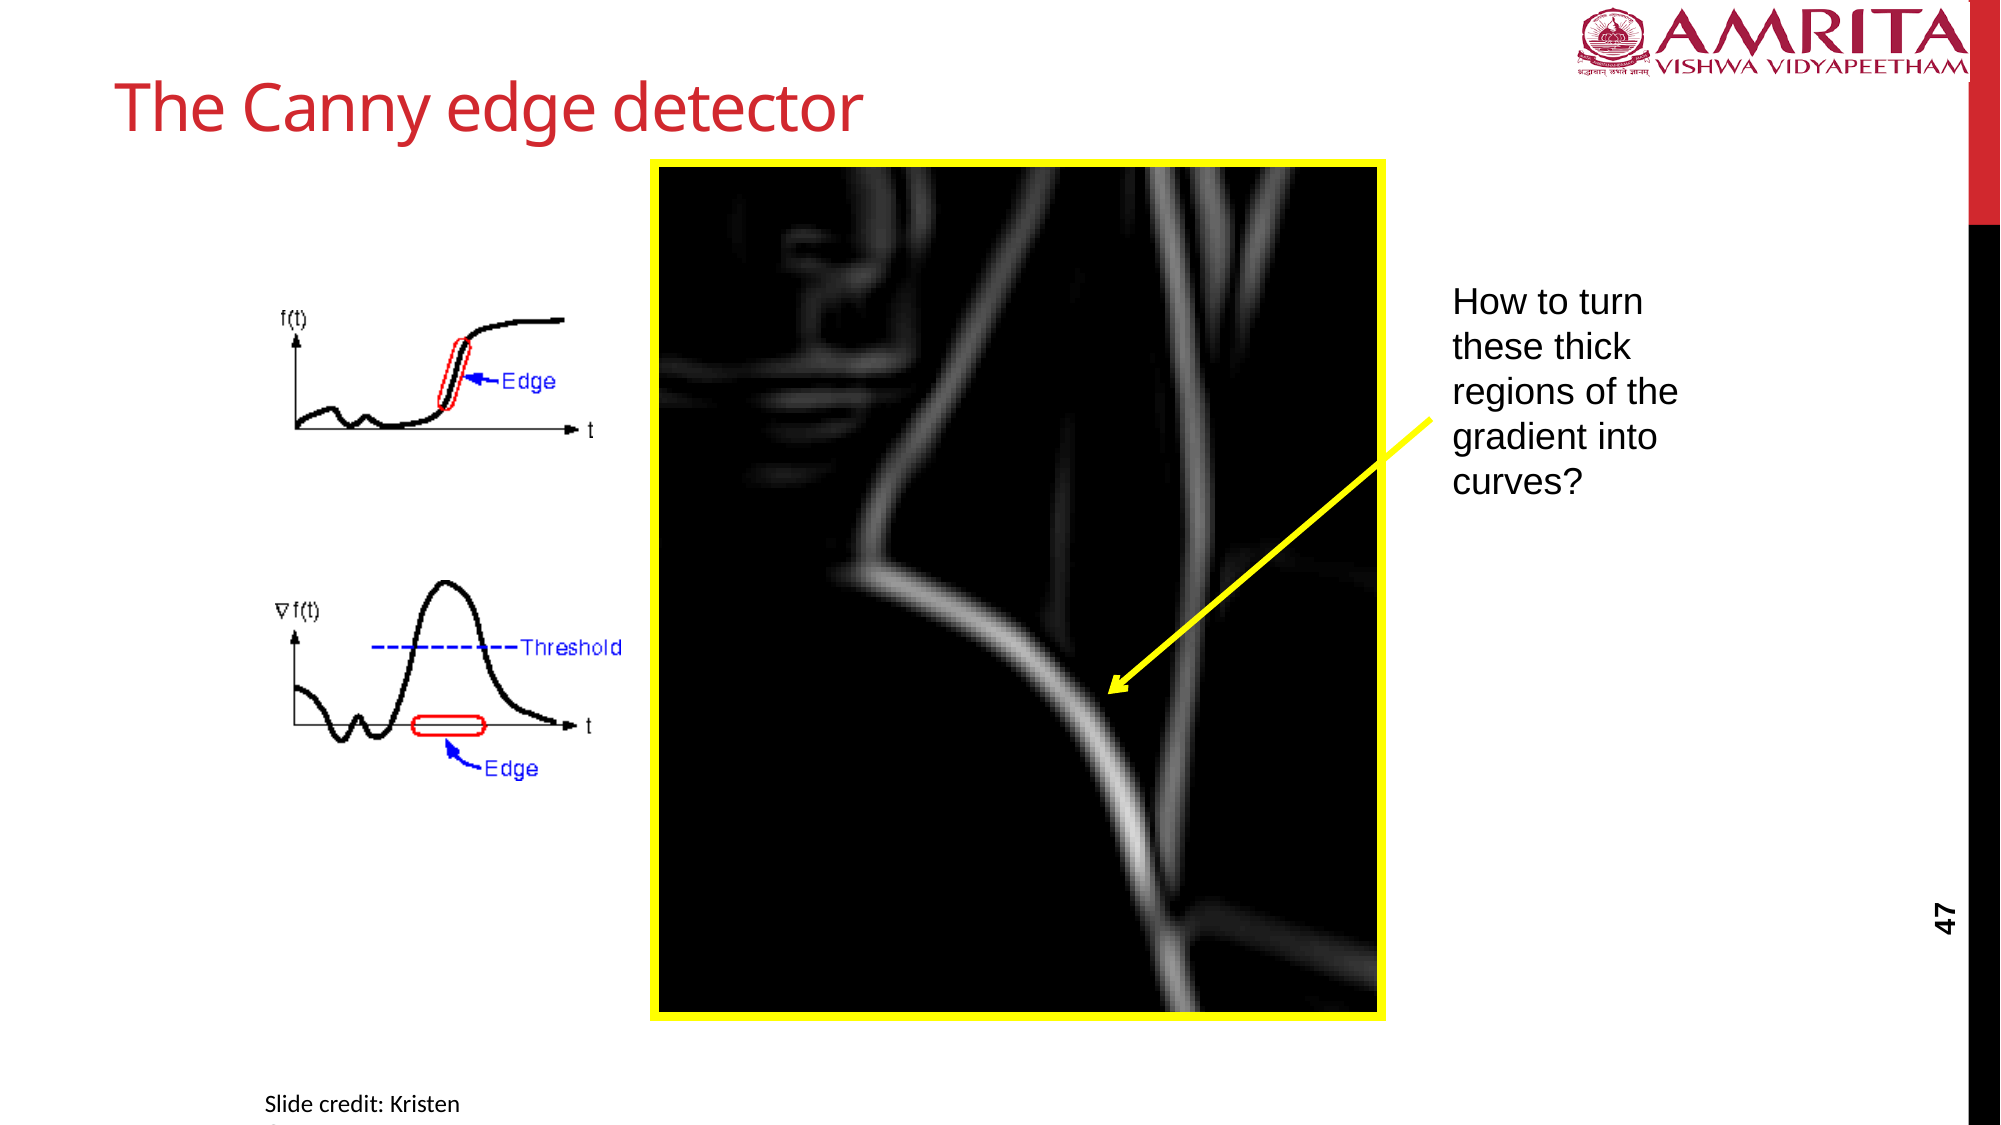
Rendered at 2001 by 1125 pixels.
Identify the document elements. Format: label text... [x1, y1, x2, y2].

text_box thresholding [362, 950, 1638, 1050]
picture [280, 310, 593, 438]
picture [658, 166, 1379, 1013]
slide_number 47 [1903, 887, 1984, 1104]
text_box Slide credit: Kristen Grauman [249, 1079, 575, 1125]
picture [274, 579, 622, 781]
title The Canny edge detector [99, 25, 1898, 185]
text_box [1107, 269, 1738, 695]
picture [1575, 2, 1970, 82]
